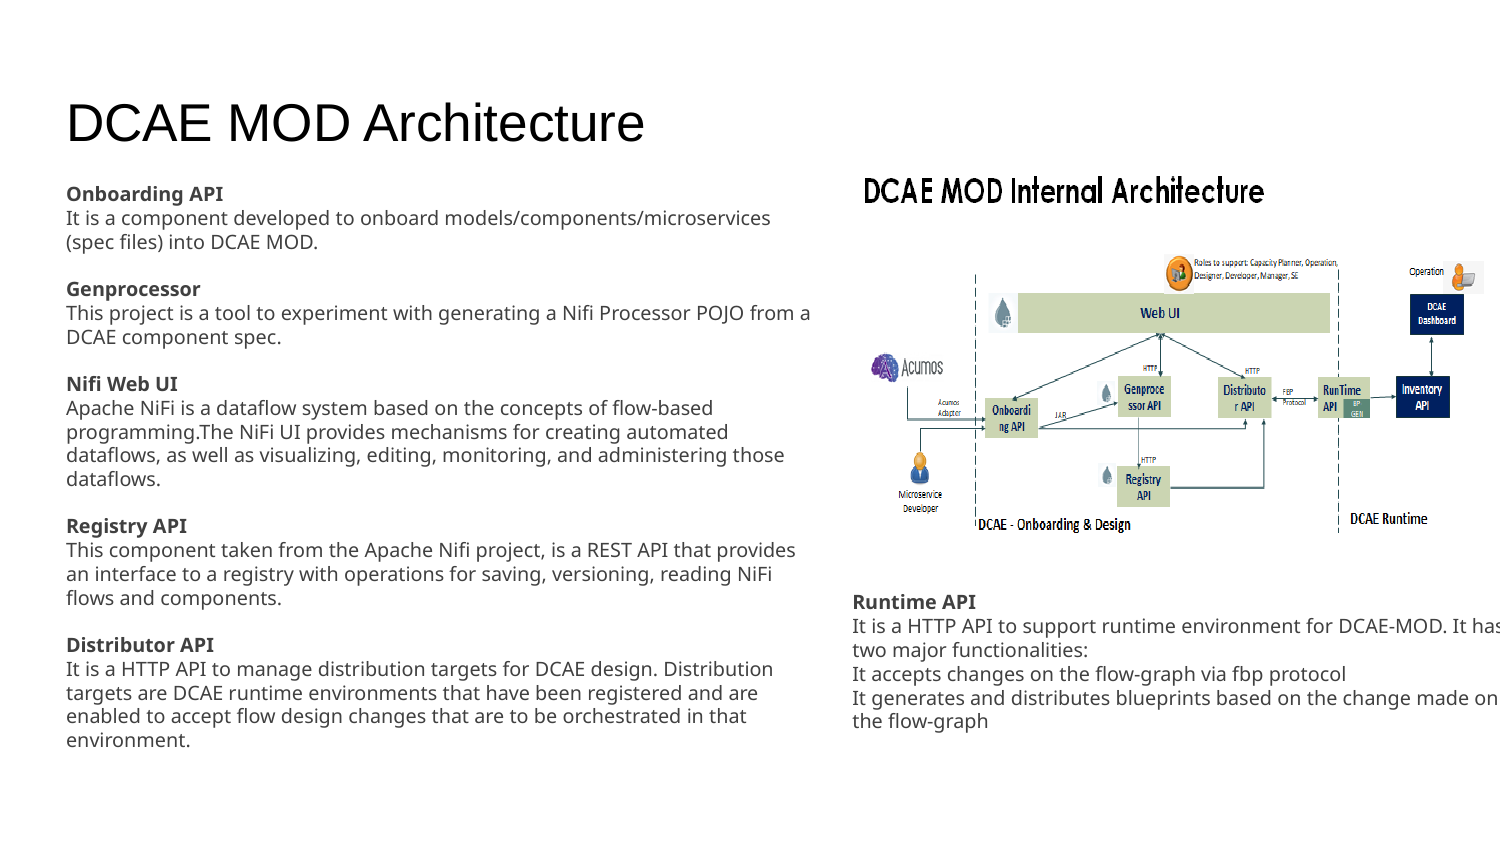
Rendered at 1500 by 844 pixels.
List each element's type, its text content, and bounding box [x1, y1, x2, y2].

text_box Runtime API It is a HTTP API to support runtime environment for DCAE-MOD. It has two major functionalities: It accepts changes on the flow-graph via fbp protocol It generates and distributes blueprints based on the change made on the flow-graph [837, 633, 1500, 748]
text_box Onboarding API It is a component developed to onboard models/components/microservices (spec files) into DCAE MOD. Genprocessor This project is a tool to experiment with generating a Nifi Processor POJO from a DCAE component spec. Nifi Web UI Apache NiFi is a dataflow system based on the concepts of flow-based programming.The NiFi UI provides mechanisms for creating automated dataflows, as well as visualizing, editing, monitoring, and administering those dataflows. Registry API This component taken from the Apache Nifi project, is a REST API that provides an interface to a registry with operations for saving, versioning, reading NiFi flows and components. Distributor API It is a HTTP API to manage distribution targets for DCAE design. Distribution targets are DCAE runtime environments that have been registered and are enabled to accept flow design changes that are to be orchestrated in that environment. [51, 166, 838, 767]
picture [814, 96, 1500, 625]
title DCAE MOD Architecture [51, 72, 1449, 166]
